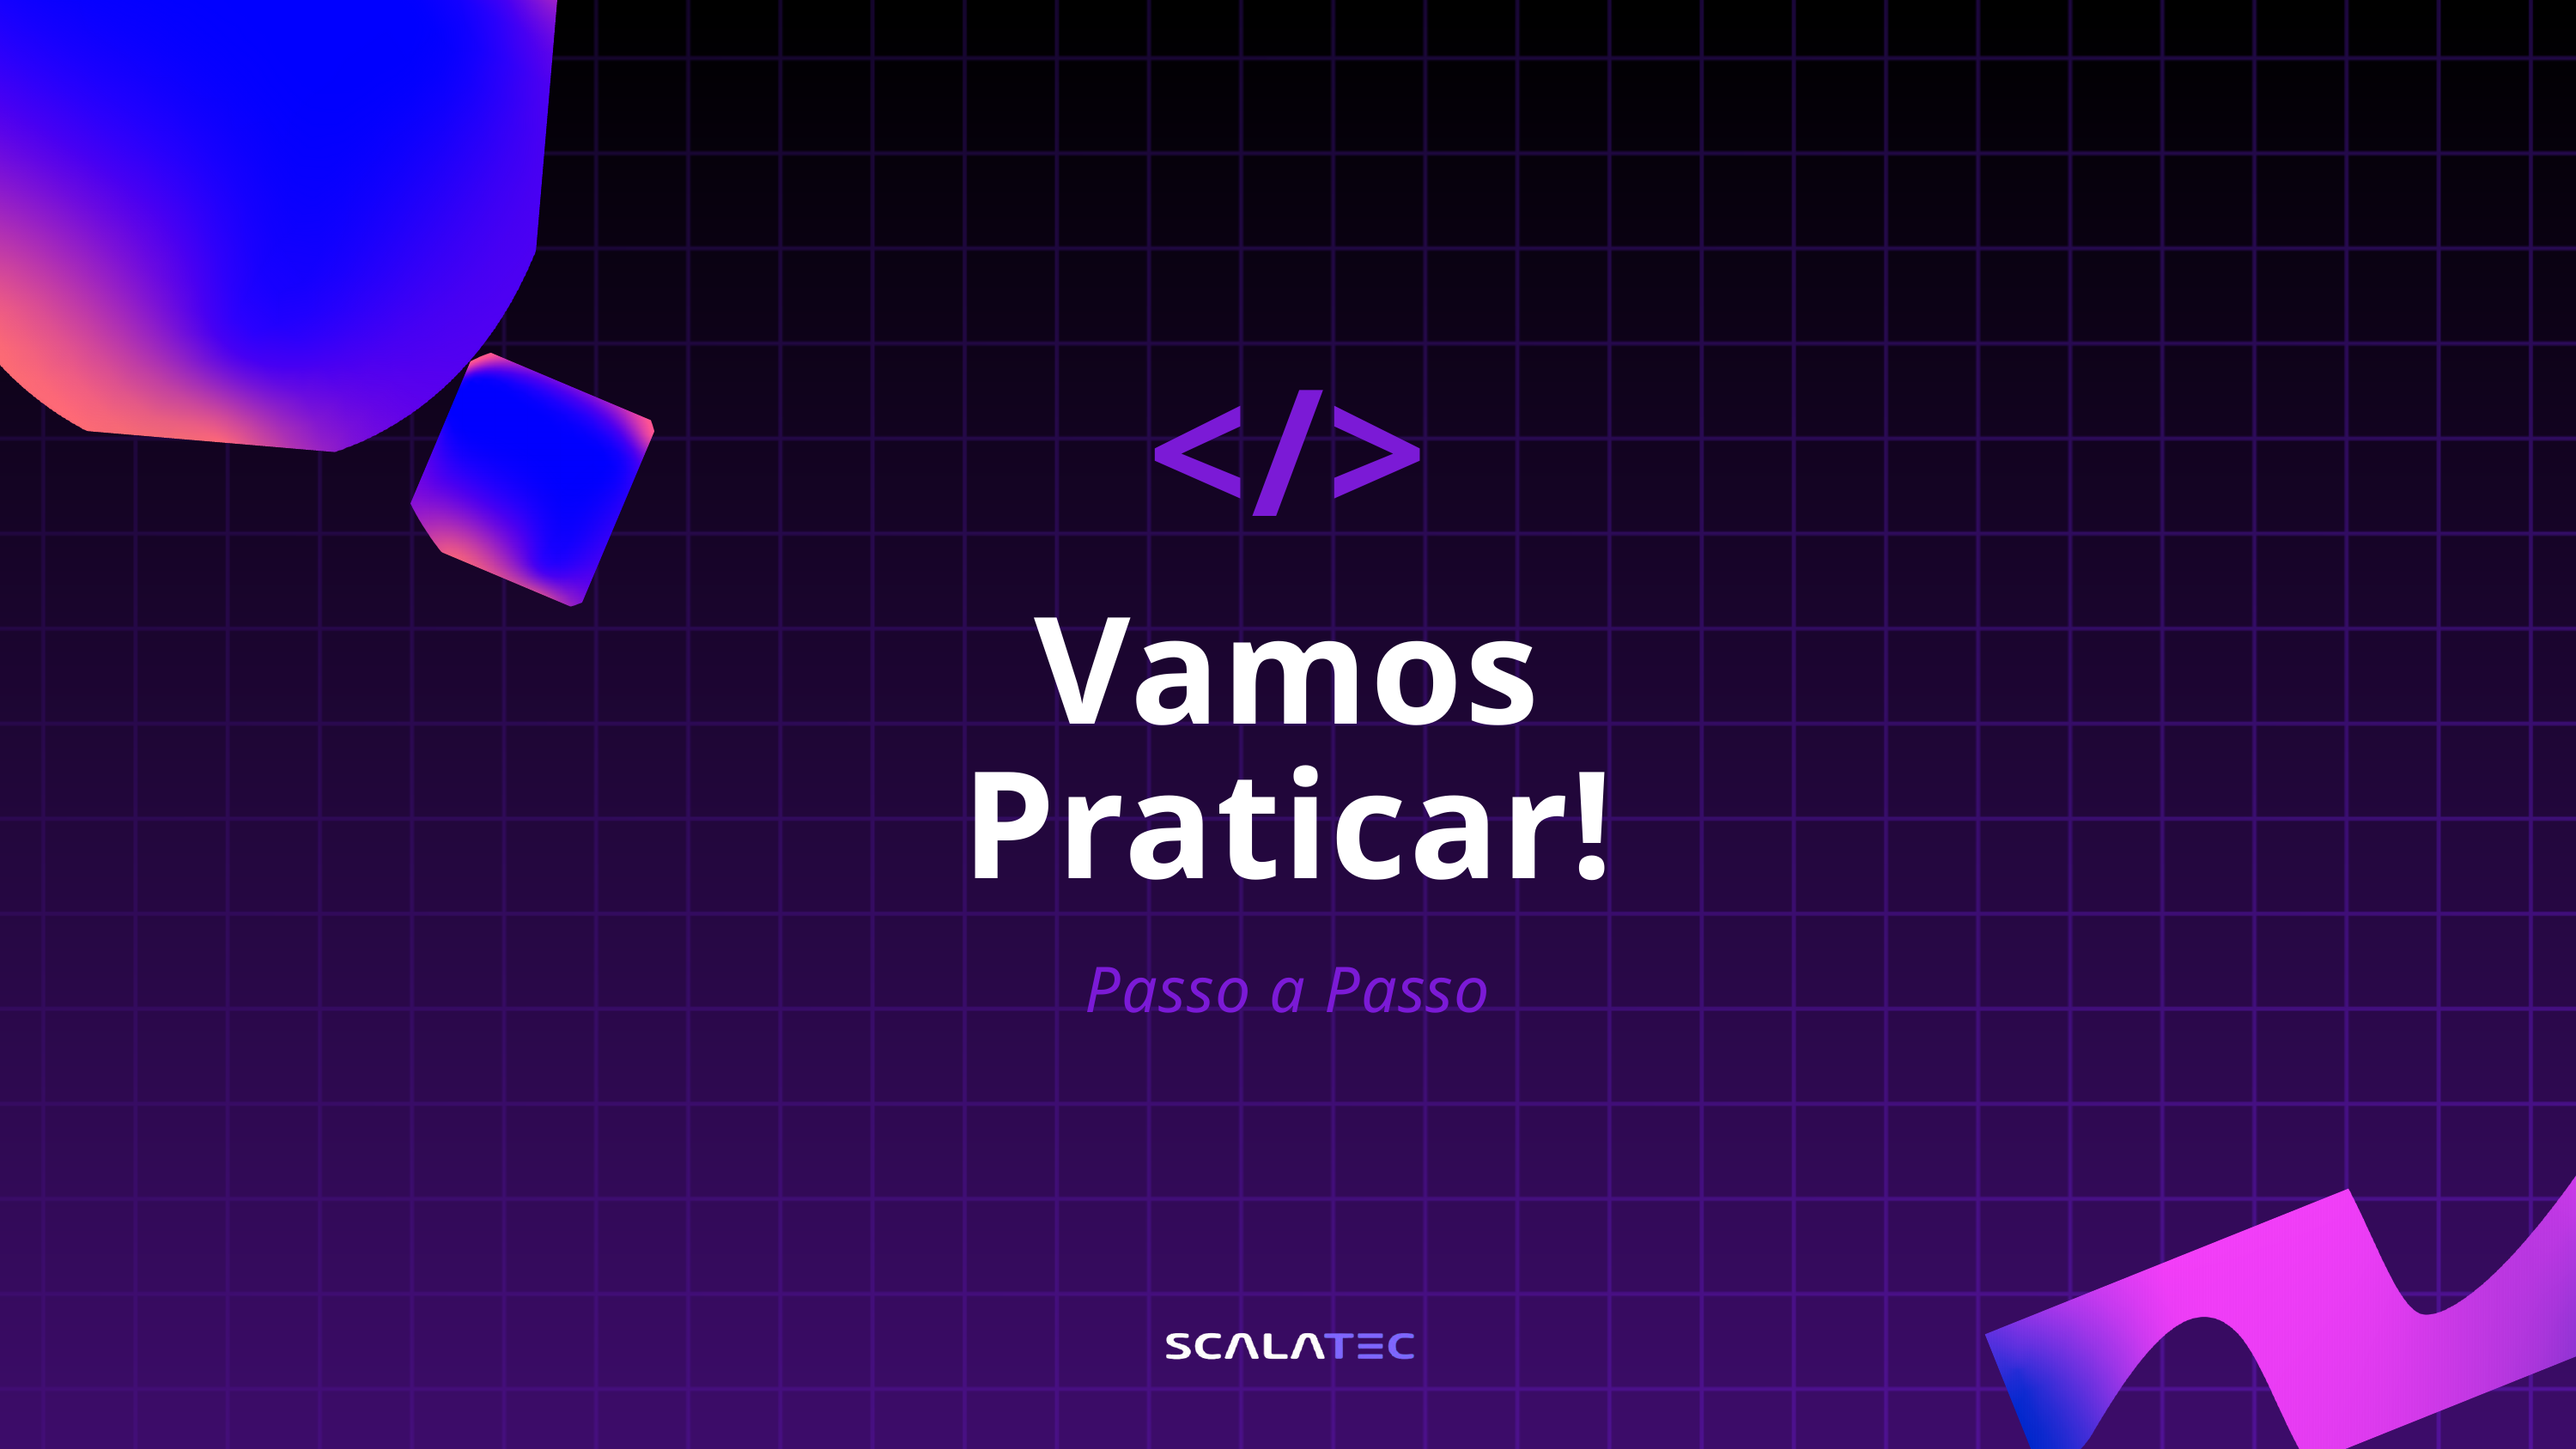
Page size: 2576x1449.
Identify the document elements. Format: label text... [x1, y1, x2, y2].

text_box [0, 0, 557, 460]
text_box Vamos Praticar! [795, 598, 1781, 908]
text_box [398, 346, 659, 610]
text_box [0, 0, 2576, 1449]
text_box Passo a Passo [1018, 959, 1558, 1025]
text_box </> [1124, 368, 1452, 552]
text_box [1984, 1097, 2576, 1449]
text_box [1145, 1229, 1431, 1449]
